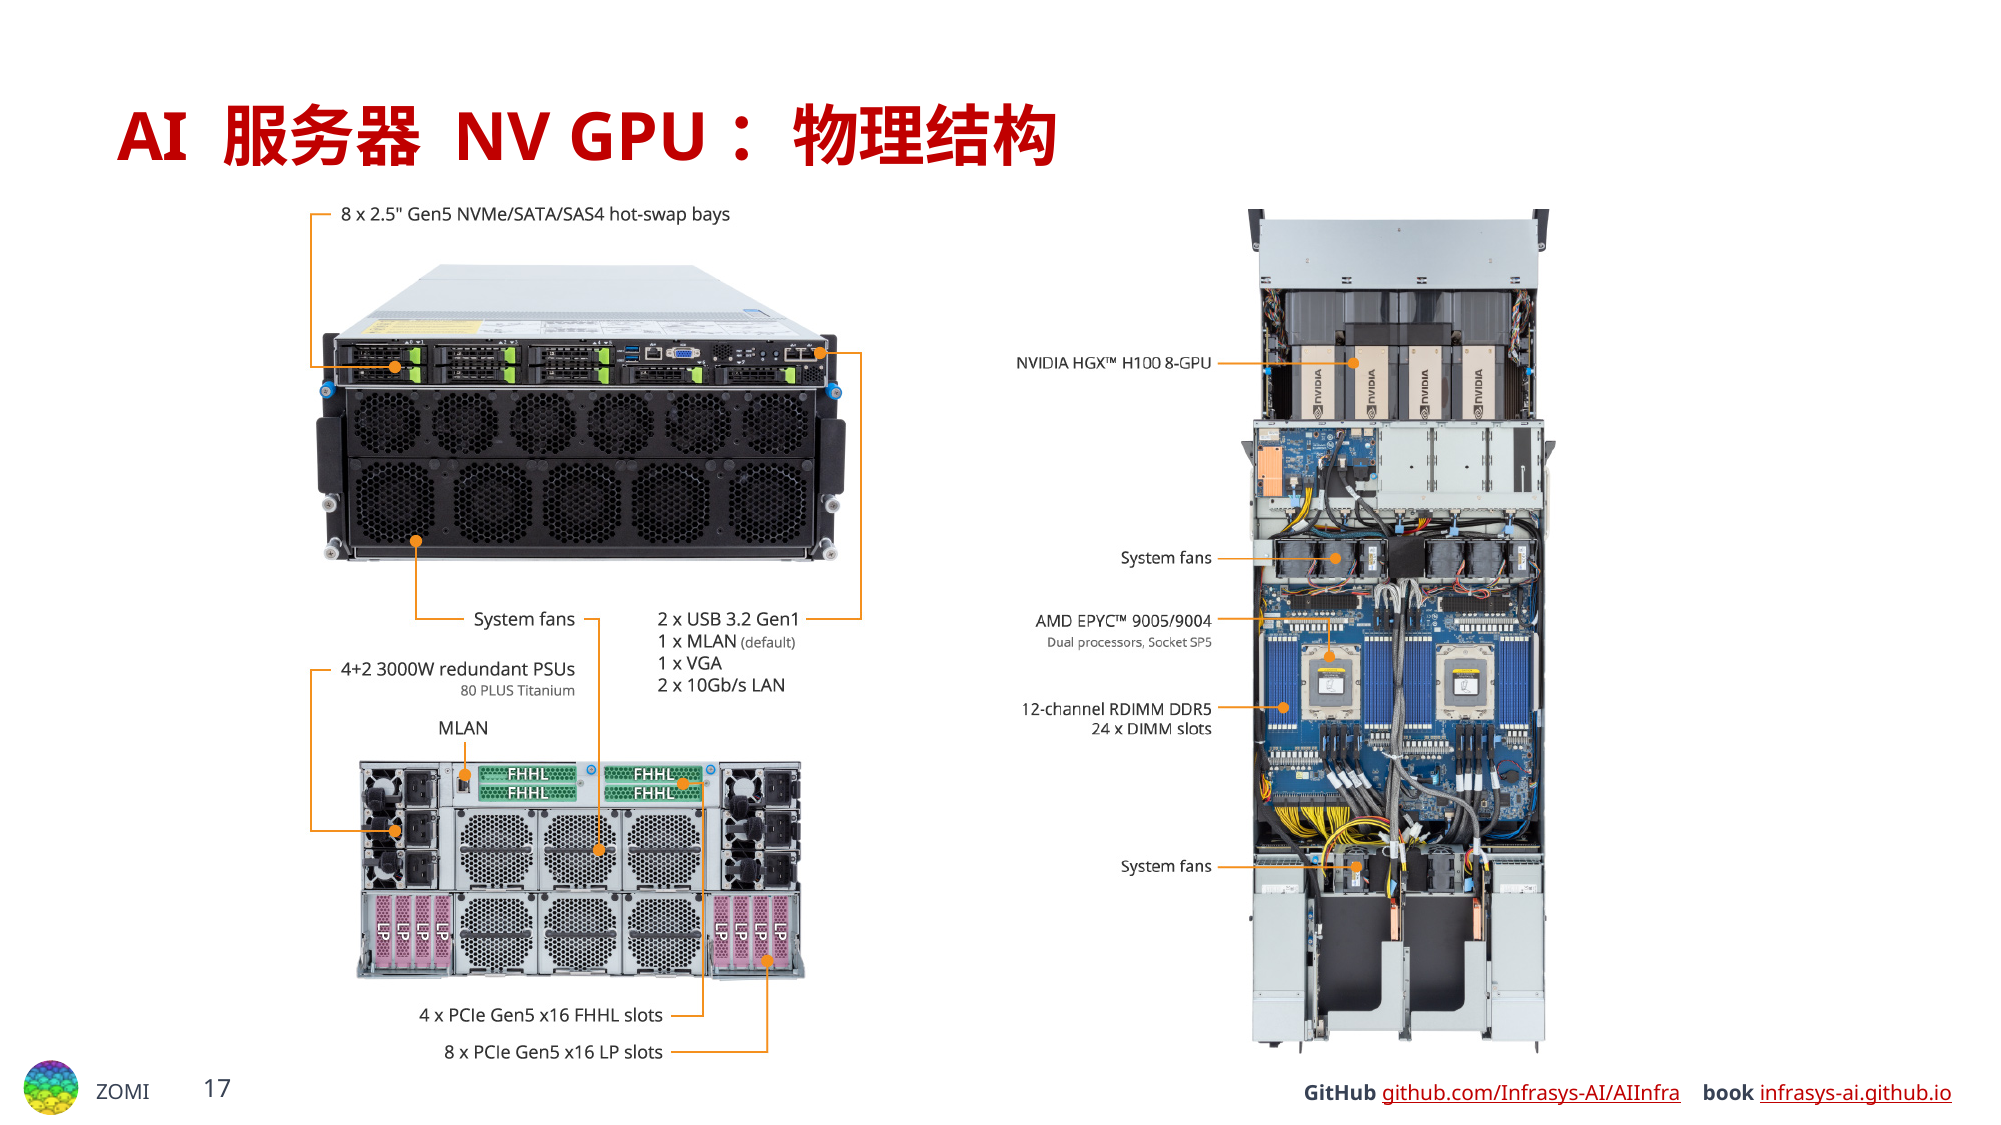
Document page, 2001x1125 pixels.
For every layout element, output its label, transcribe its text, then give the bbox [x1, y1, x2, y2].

picture [1014, 209, 1557, 1055]
picture [281, 203, 881, 1075]
picture [23, 1060, 79, 1115]
title AI 服务器 NV GPU：物理结构 [102, 85, 1901, 183]
